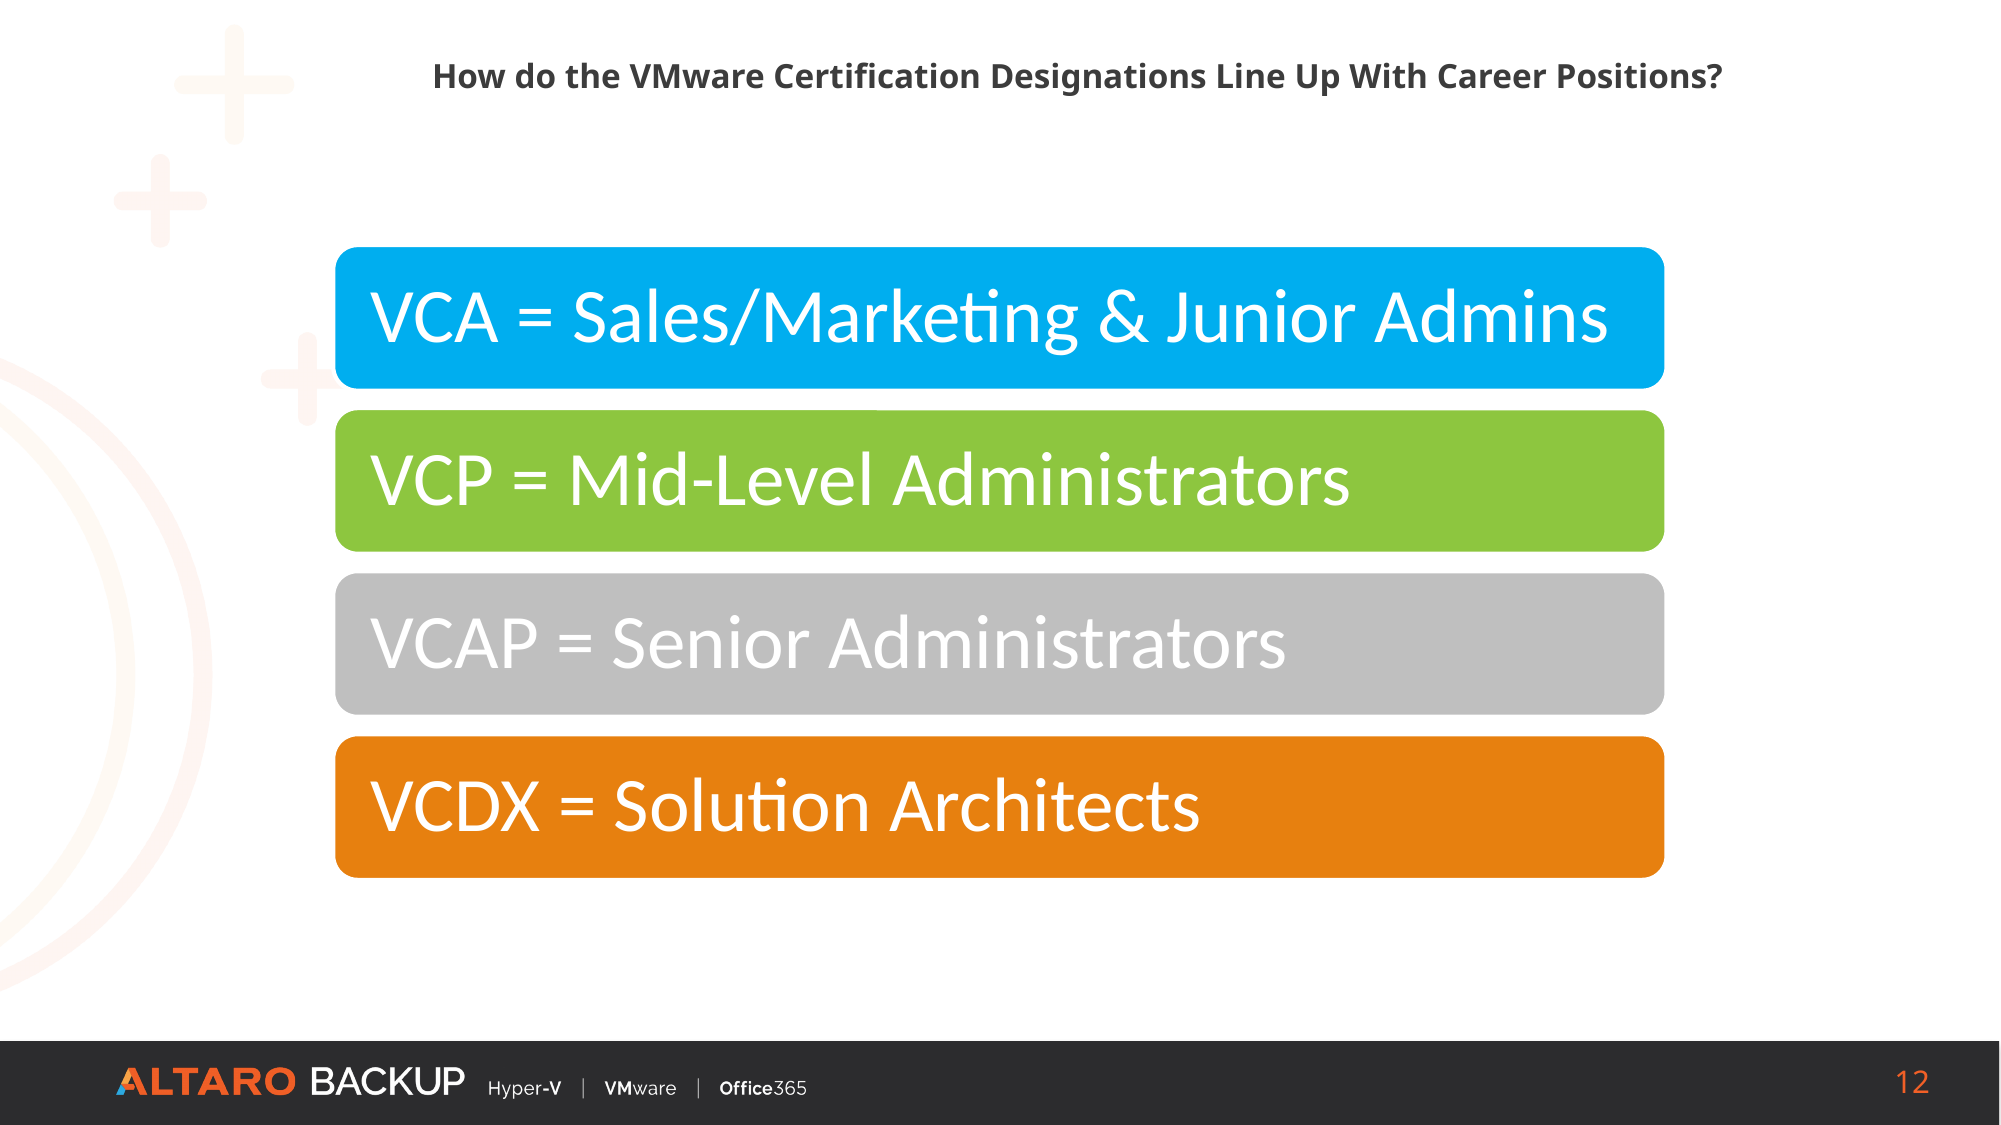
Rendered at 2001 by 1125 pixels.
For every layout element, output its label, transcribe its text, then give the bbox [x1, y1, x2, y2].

picture [116, 1067, 806, 1099]
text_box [332, 117, 1667, 1008]
list How do the VMware Certification Designations Line Up With Career Positions? [417, 47, 2000, 107]
